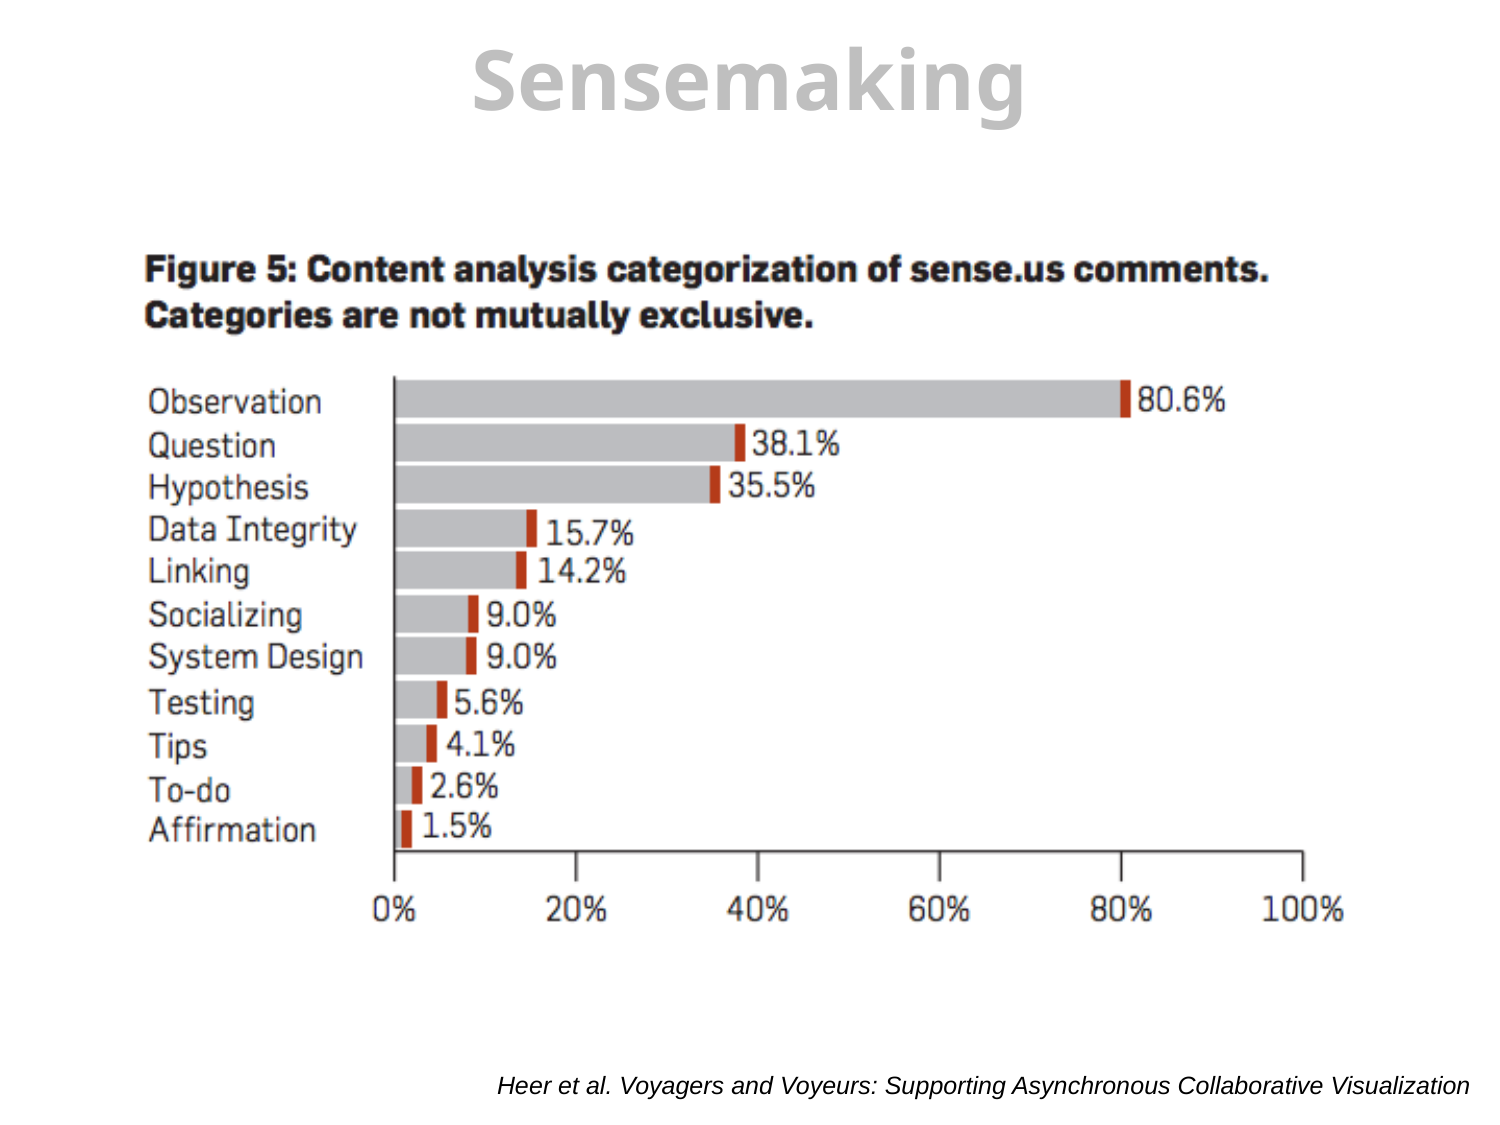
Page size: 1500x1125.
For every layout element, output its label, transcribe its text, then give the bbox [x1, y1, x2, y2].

title Sensemaking [75, 15, 1425, 138]
picture [126, 249, 1374, 955]
text_box Heer et al. Voyagers and Voyeurs: Supporting Asynchronous Collaborative Visualization [337, 1062, 1488, 1108]
